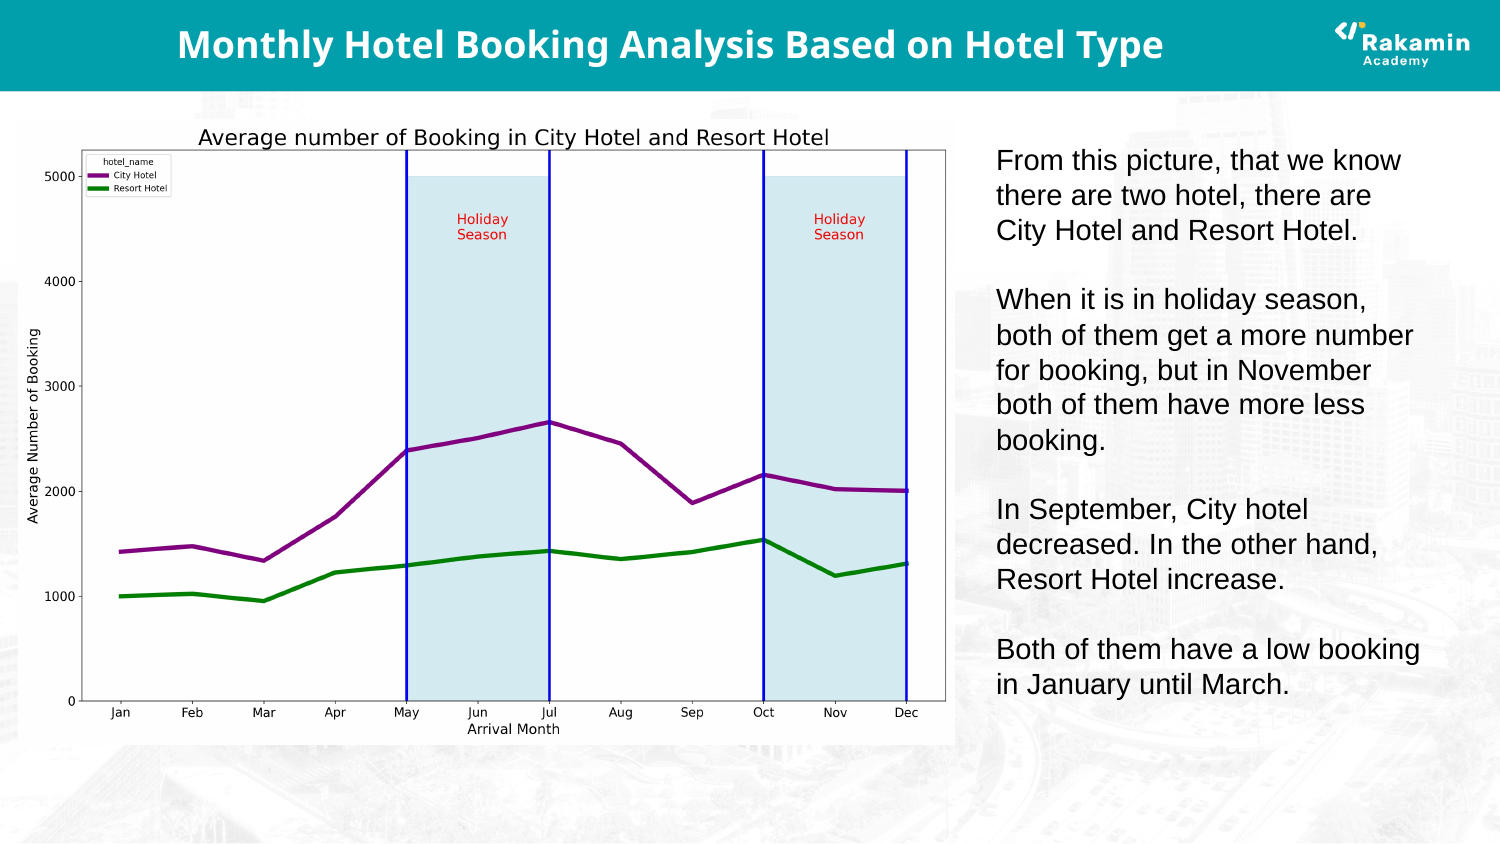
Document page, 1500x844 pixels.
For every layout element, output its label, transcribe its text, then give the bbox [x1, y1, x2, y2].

title Monthly Hotel Booking Analysis Based on Hotel Type [0, 6, 1342, 92]
text_box From this picture, that we know there are two hotel, there are City Hotel and Resort Hotel. When it is in holiday season, both of them get a more number for booking, but in November both of them have more less booking. In September, City hotel decreased. In the other hand, Resort Hotel increase. Both of them have a low booking in January until March. [981, 133, 1442, 708]
picture [0, 0, 1500, 844]
